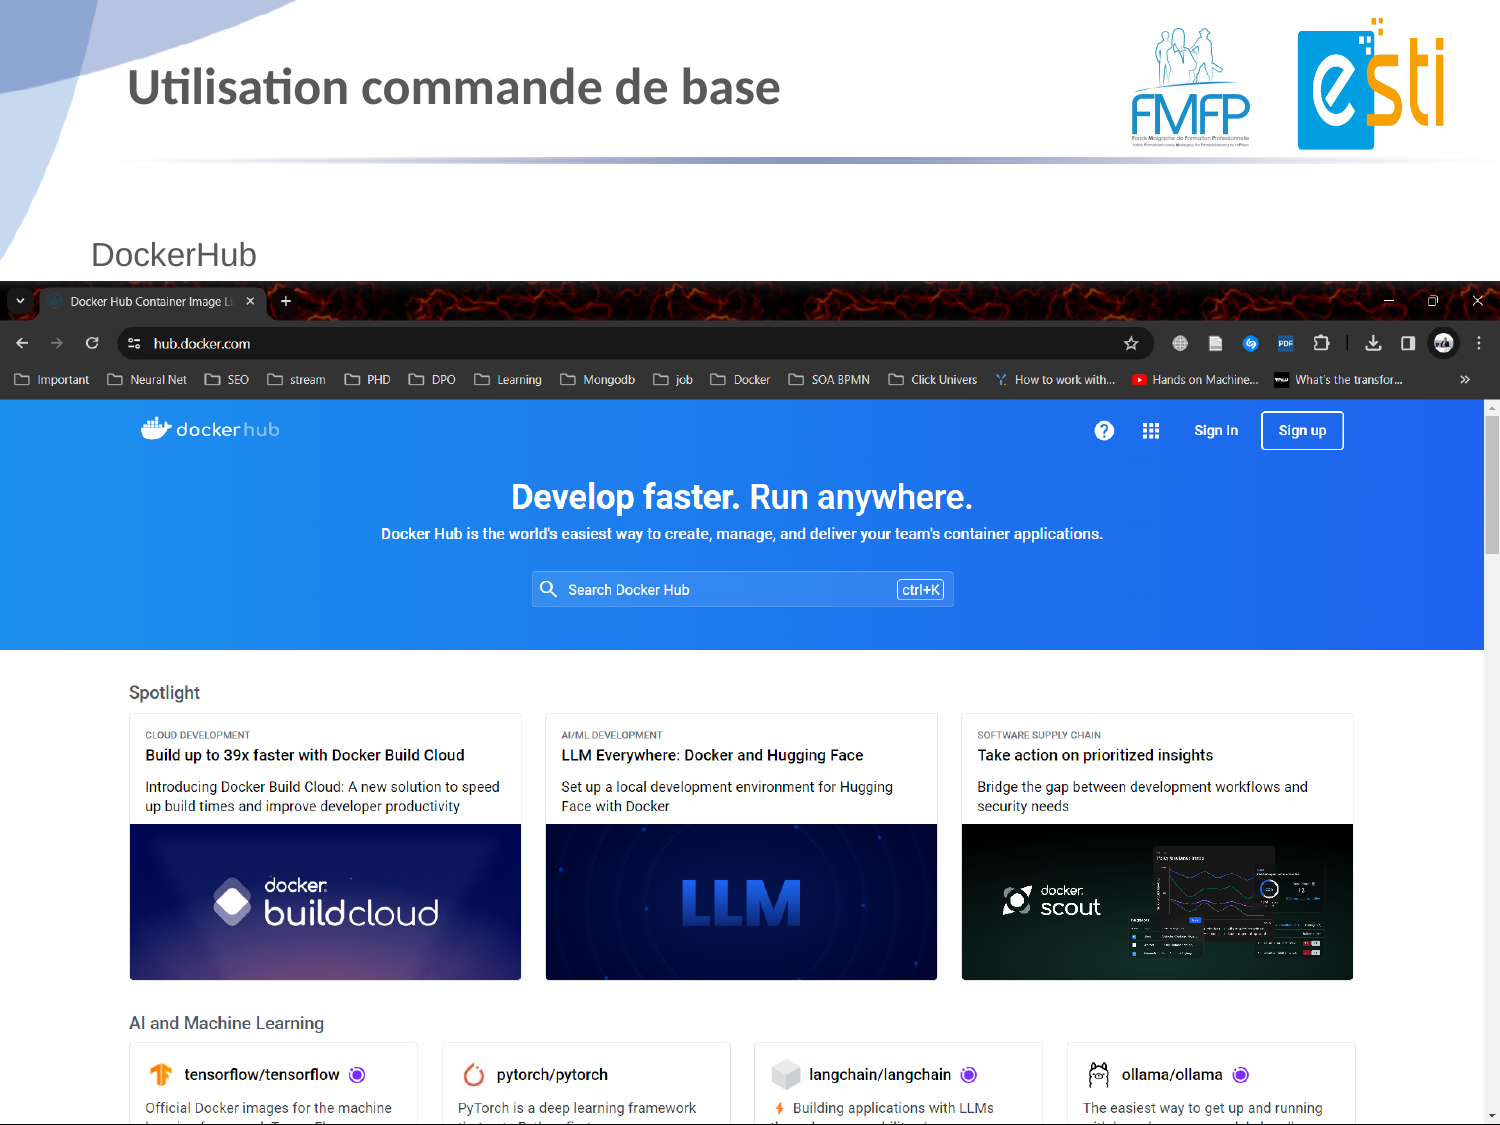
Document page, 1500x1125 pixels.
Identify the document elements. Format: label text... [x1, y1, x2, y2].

title Utilisation commande de base [112, 18, 1116, 150]
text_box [1121, 0, 1455, 174]
list DockerHub [75, 178, 1455, 279]
picture [0, 0, 1500, 1125]
